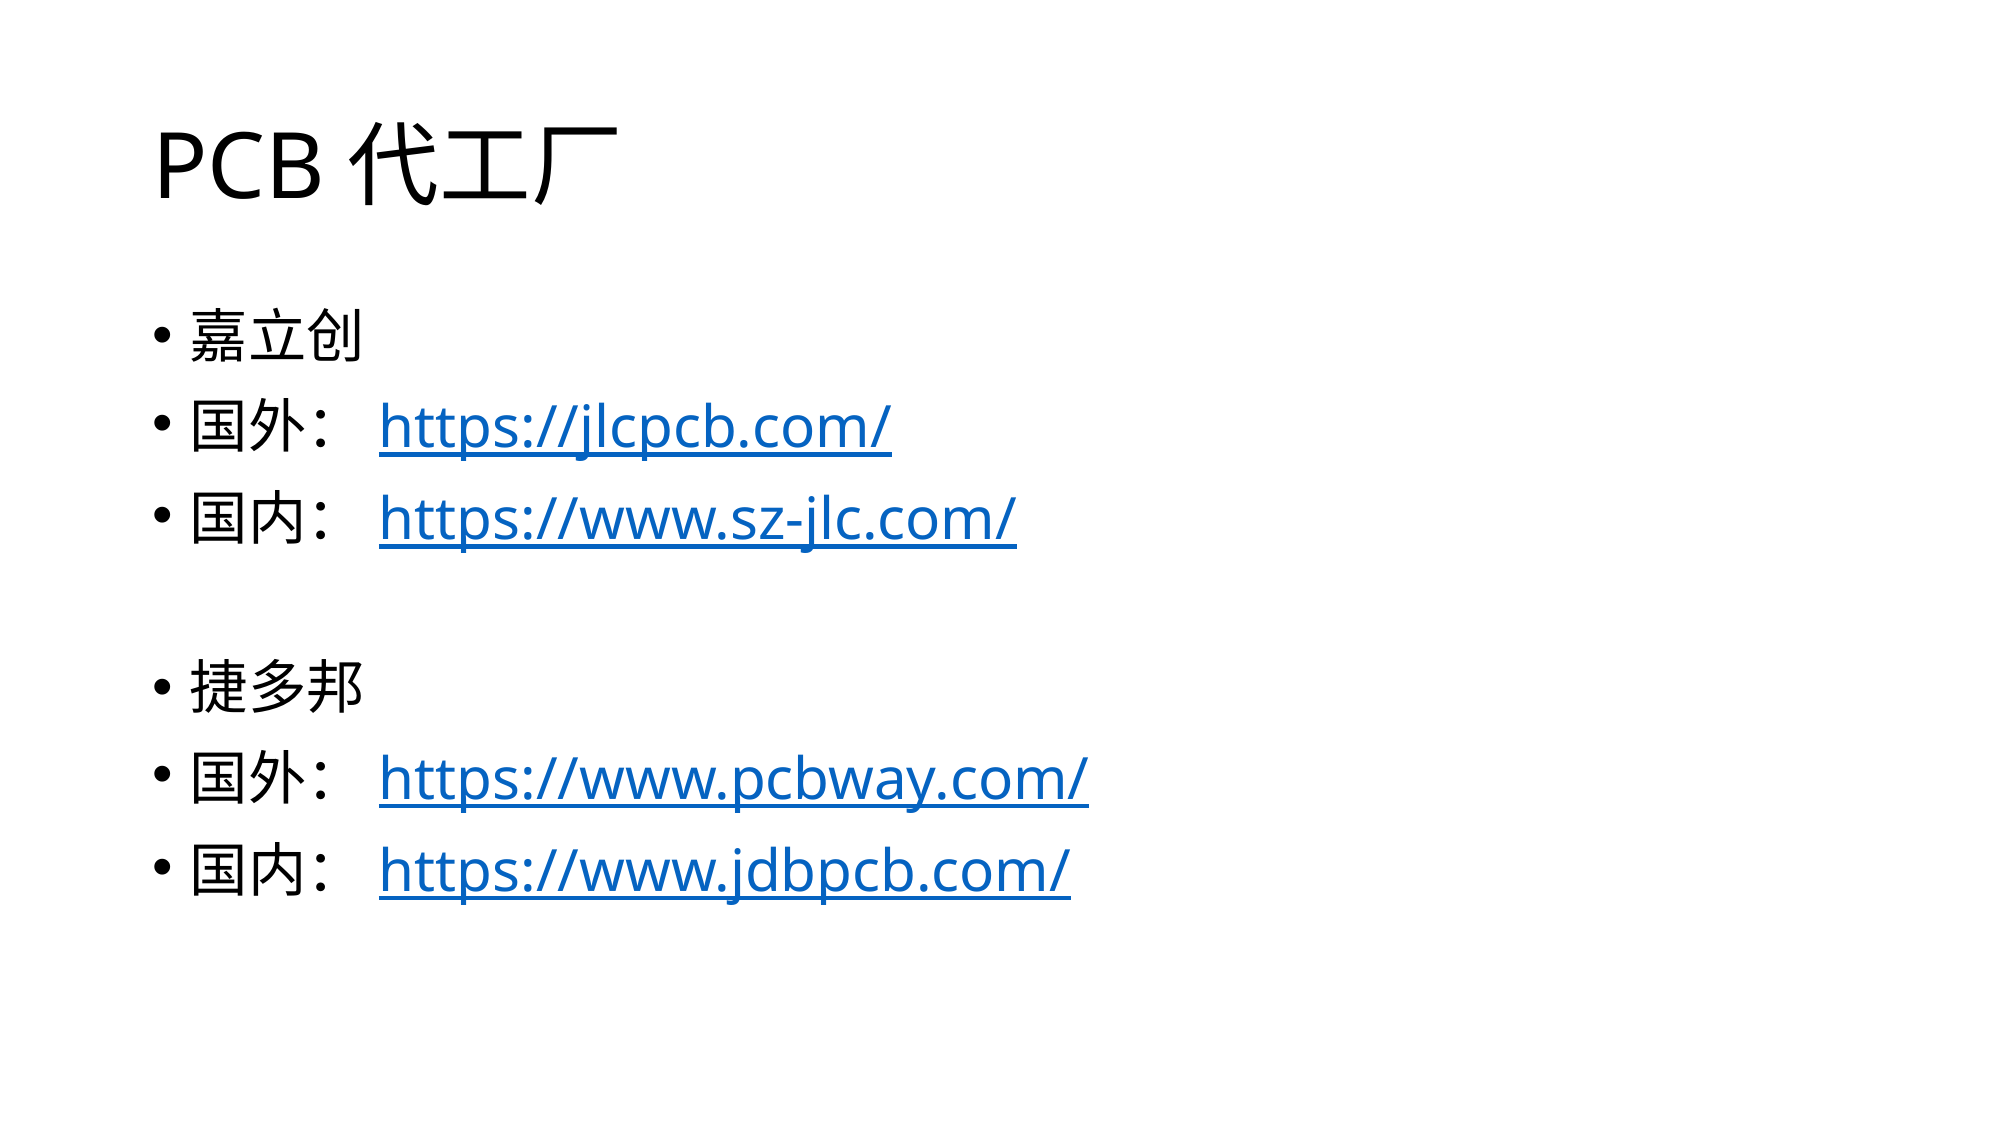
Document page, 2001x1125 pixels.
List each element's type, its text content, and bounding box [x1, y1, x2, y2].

title PCB代工厂 [137, 59, 1863, 278]
list 嘉立创 国外：https://jlcpcb.com/ 国内：https://www.sz-jlc.com/ 捷多邦 国外：https://www.pcbway.com/ 国内：https://www.jdbpcb.com/ [137, 299, 1863, 1014]
